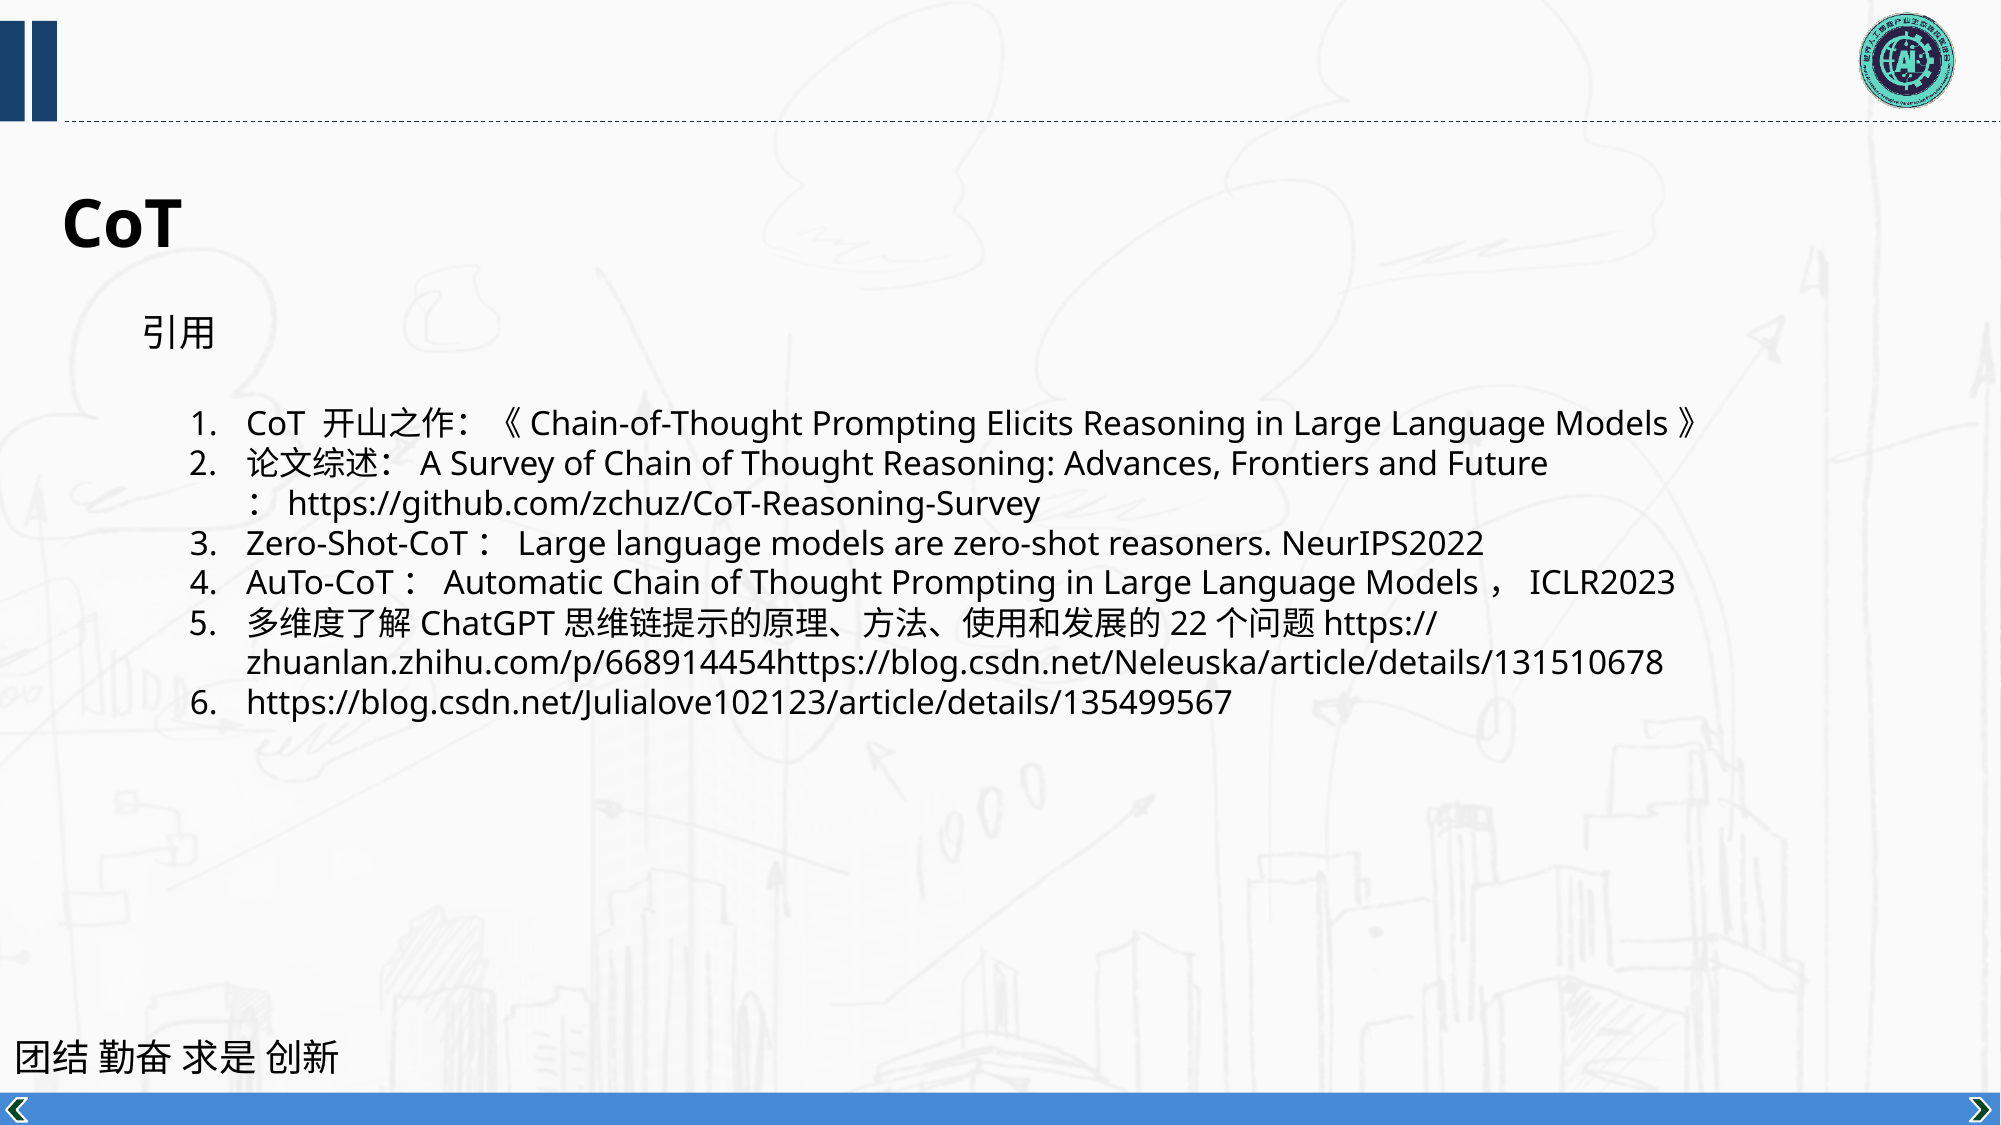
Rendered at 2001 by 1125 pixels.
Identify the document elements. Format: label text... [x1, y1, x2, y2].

text_box CoT [46, 173, 1054, 268]
text_box CoT 开山之作：《Chain-of-Thought Prompting Elicits Reasoning in Large Language Models》 论文综述：A Survey of Chain of Thought Reasoning: Advances, Frontiers and Future ：https://github.com/zchuz/CoT-Reasoning-Survey Zero-Shot-CoT：Large language models are zero-shot reasoners. NeurIPS2022 AuTo-CoT：Automatic Chain of Thought Prompting in Large Language Models，ICLR2023 多维度了解ChatGPT思维链提示的原理、方法、使用和发展的22个问题https://zhuanlan.zhihu.com/p/668914454https://blog.csdn.net/Neleuska/article/details/131510678 https://blog.csdn.net/Julialove102123/article/details/135499567 [174, 394, 1780, 729]
text_box 引用 [127, 301, 395, 362]
picture [1857, 11, 1956, 110]
